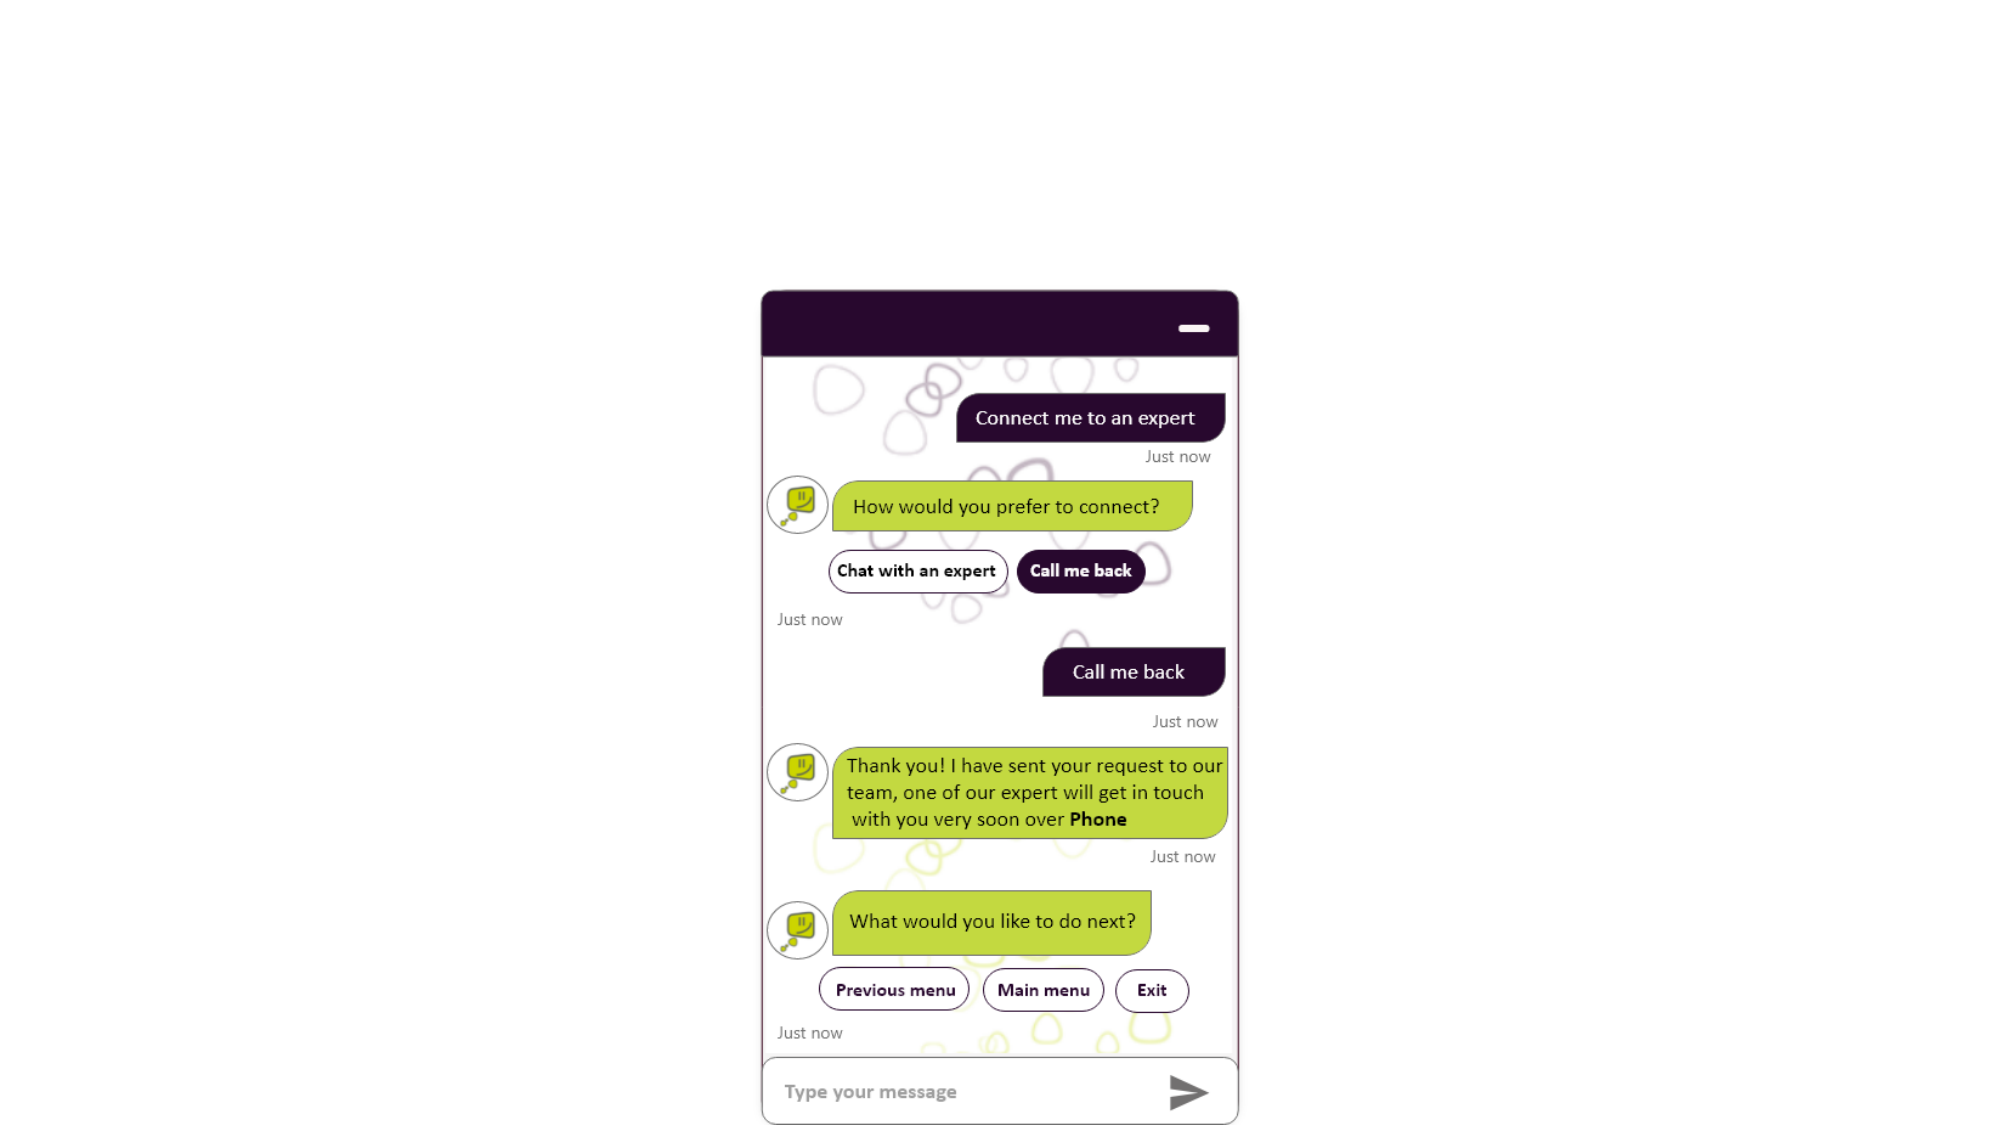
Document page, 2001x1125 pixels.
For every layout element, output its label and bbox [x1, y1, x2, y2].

picture [739, 0, 1260, 1125]
